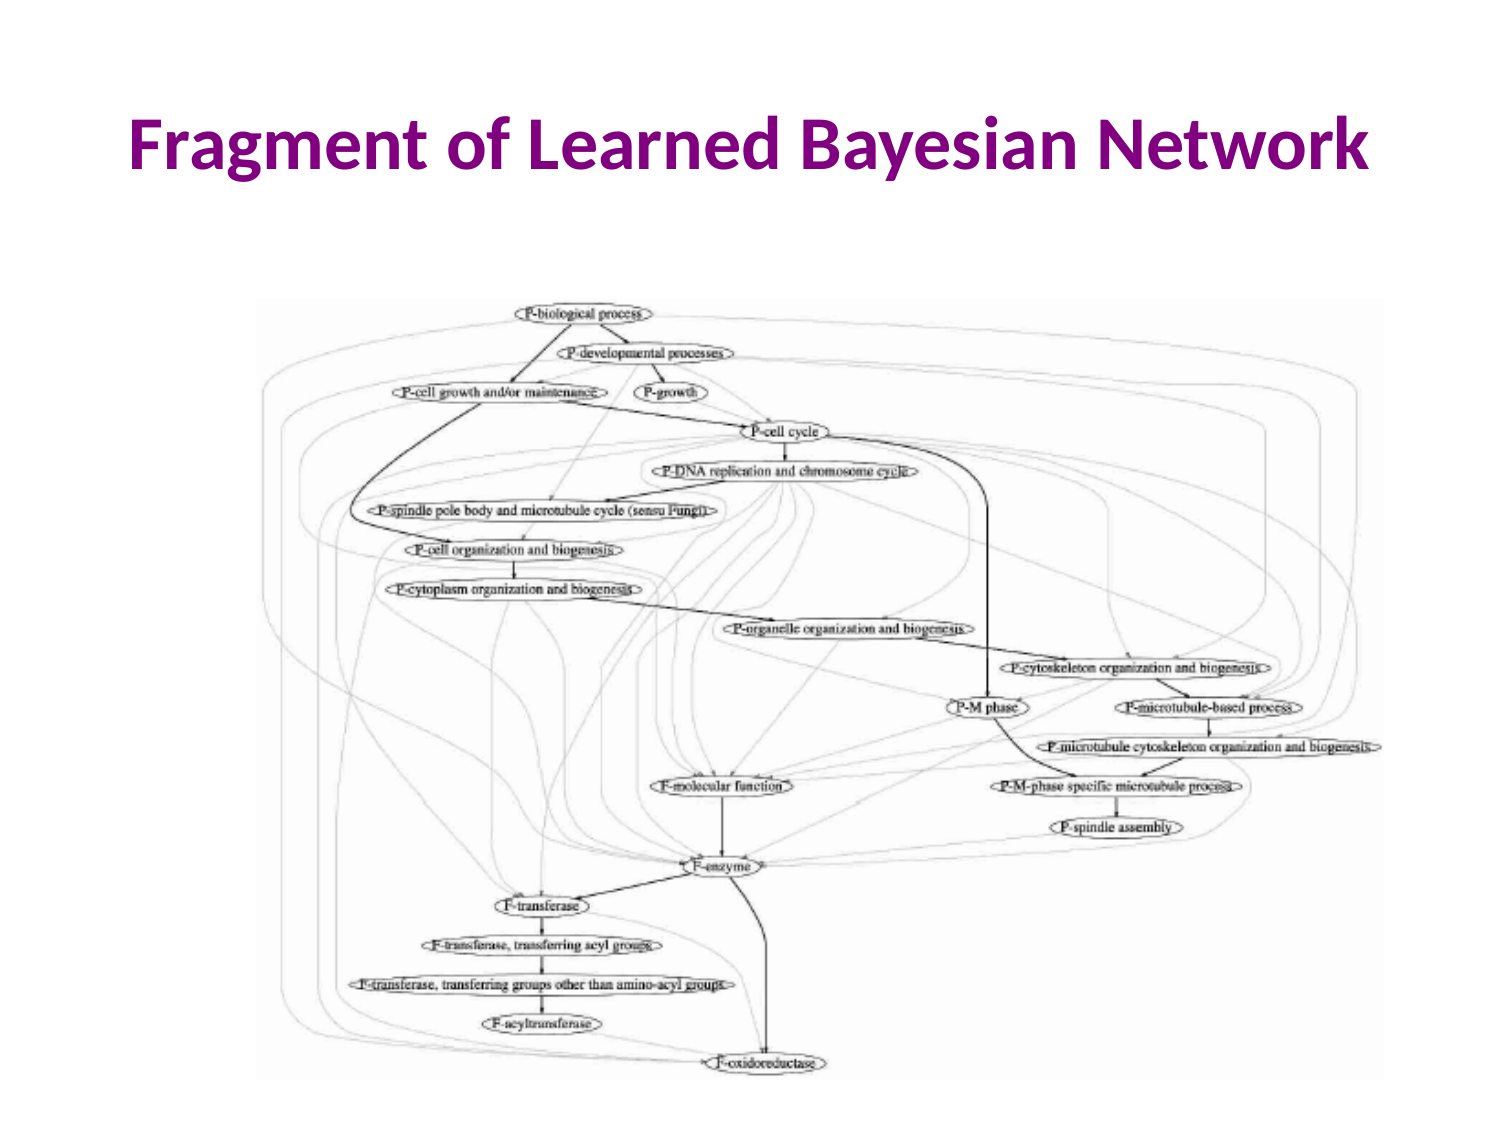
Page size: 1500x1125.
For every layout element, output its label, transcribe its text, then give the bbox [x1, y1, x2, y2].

picture [237, 274, 1413, 1085]
title Fragment of Learned Bayesian Network [75, 45, 1425, 233]
